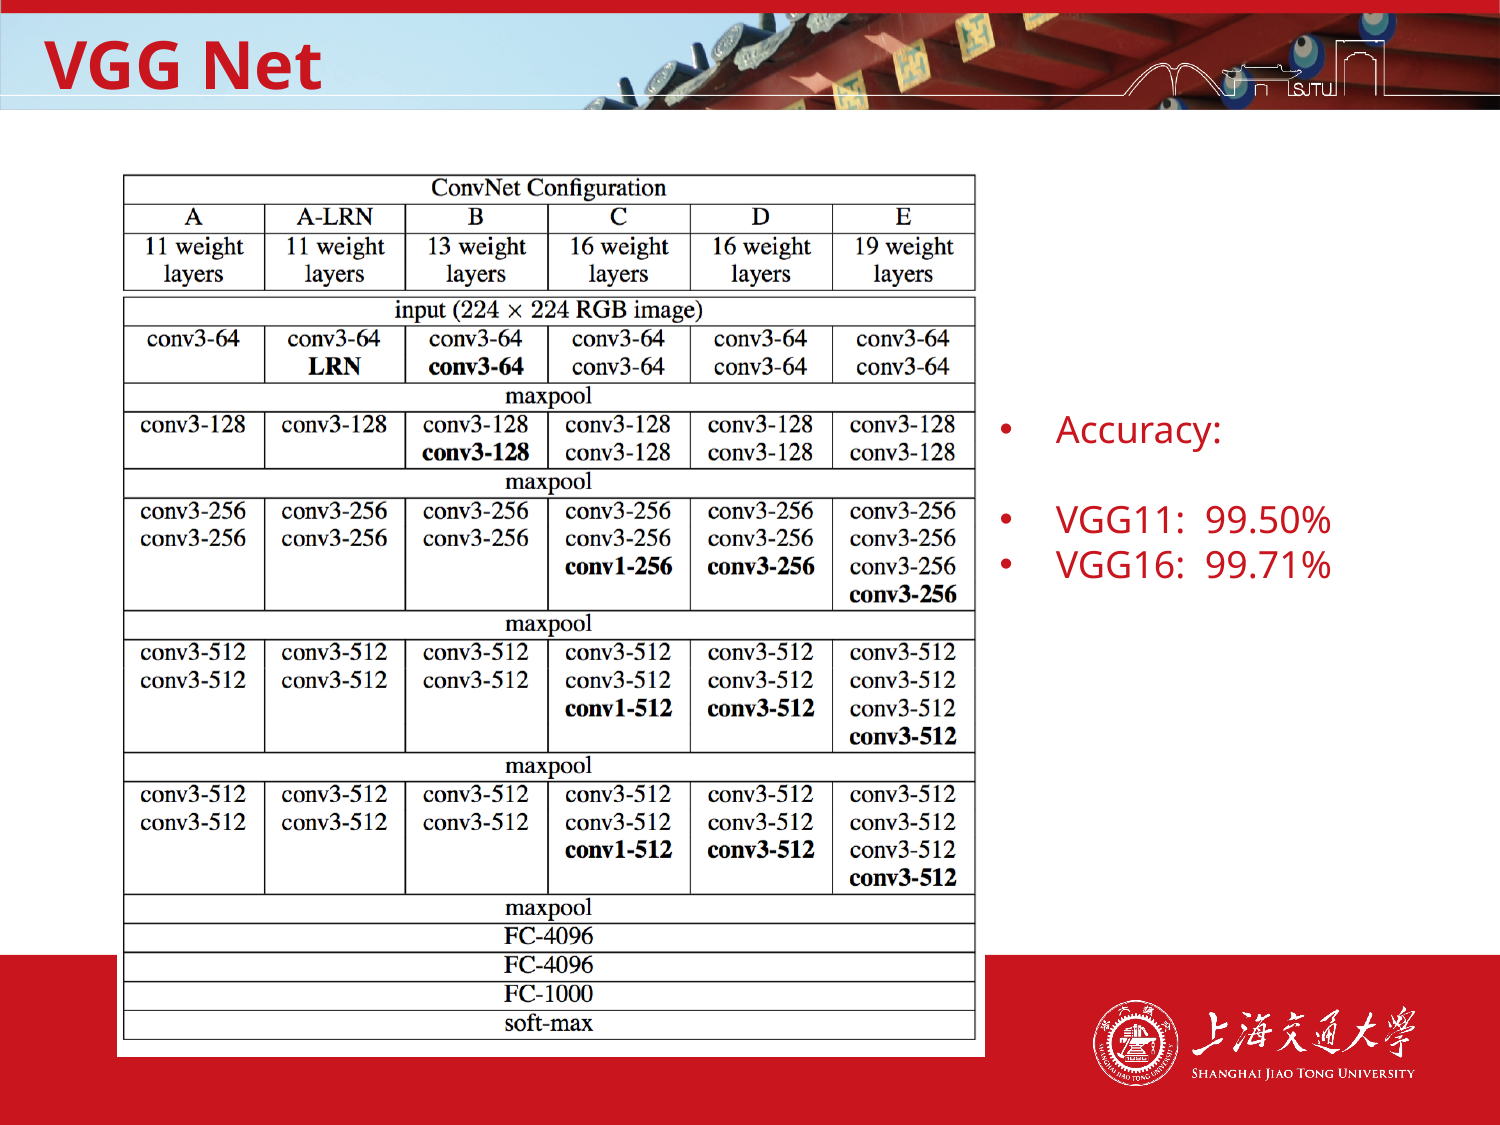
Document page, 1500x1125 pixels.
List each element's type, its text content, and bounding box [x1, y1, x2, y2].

picture [0, 0, 1500, 110]
text_box VGG Net [29, 15, 339, 111]
picture [1093, 1000, 1415, 1086]
picture [117, 173, 985, 1057]
text_box Accuracy: VGG11: 99.50% VGG16: 99.71% [985, 398, 1500, 594]
